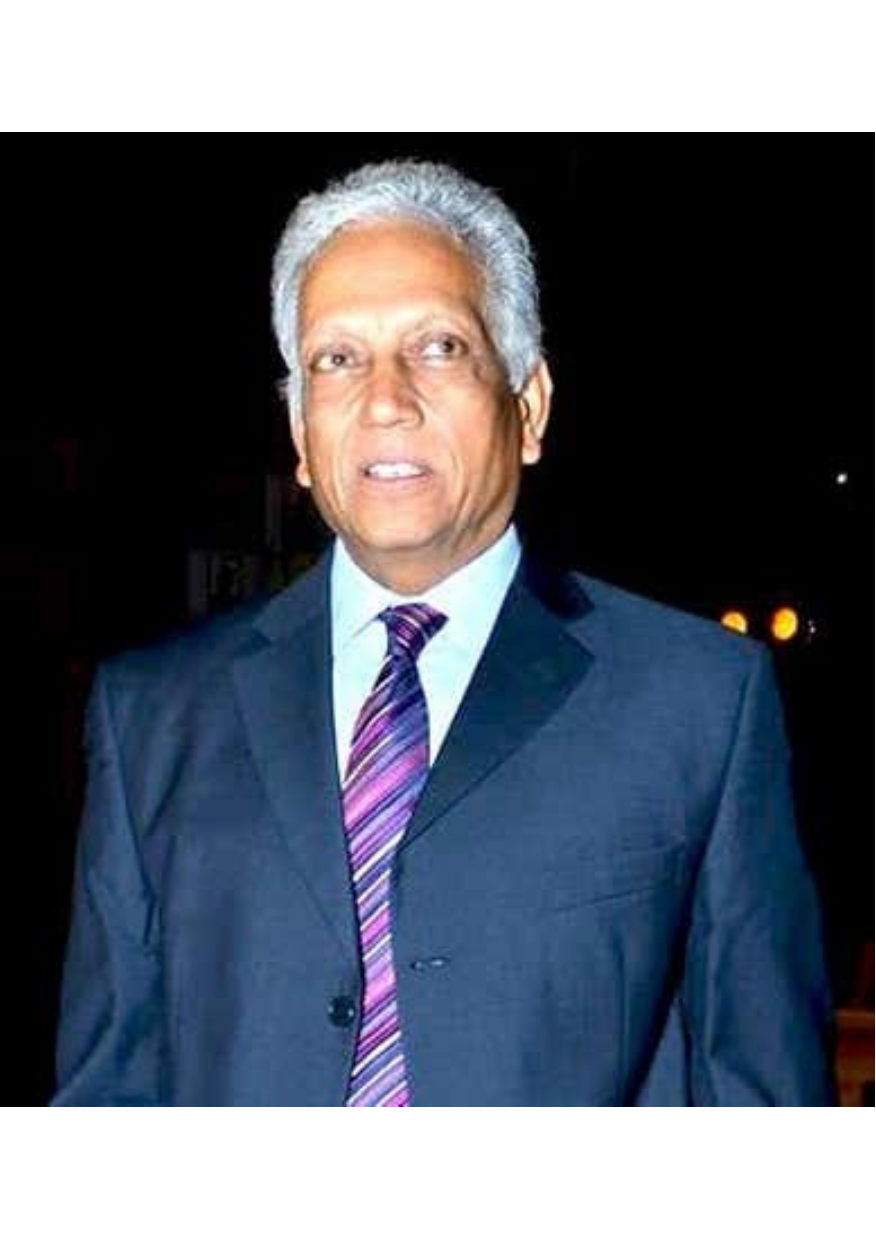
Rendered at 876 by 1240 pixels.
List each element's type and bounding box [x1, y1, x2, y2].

picture [0, 132, 875, 1108]
